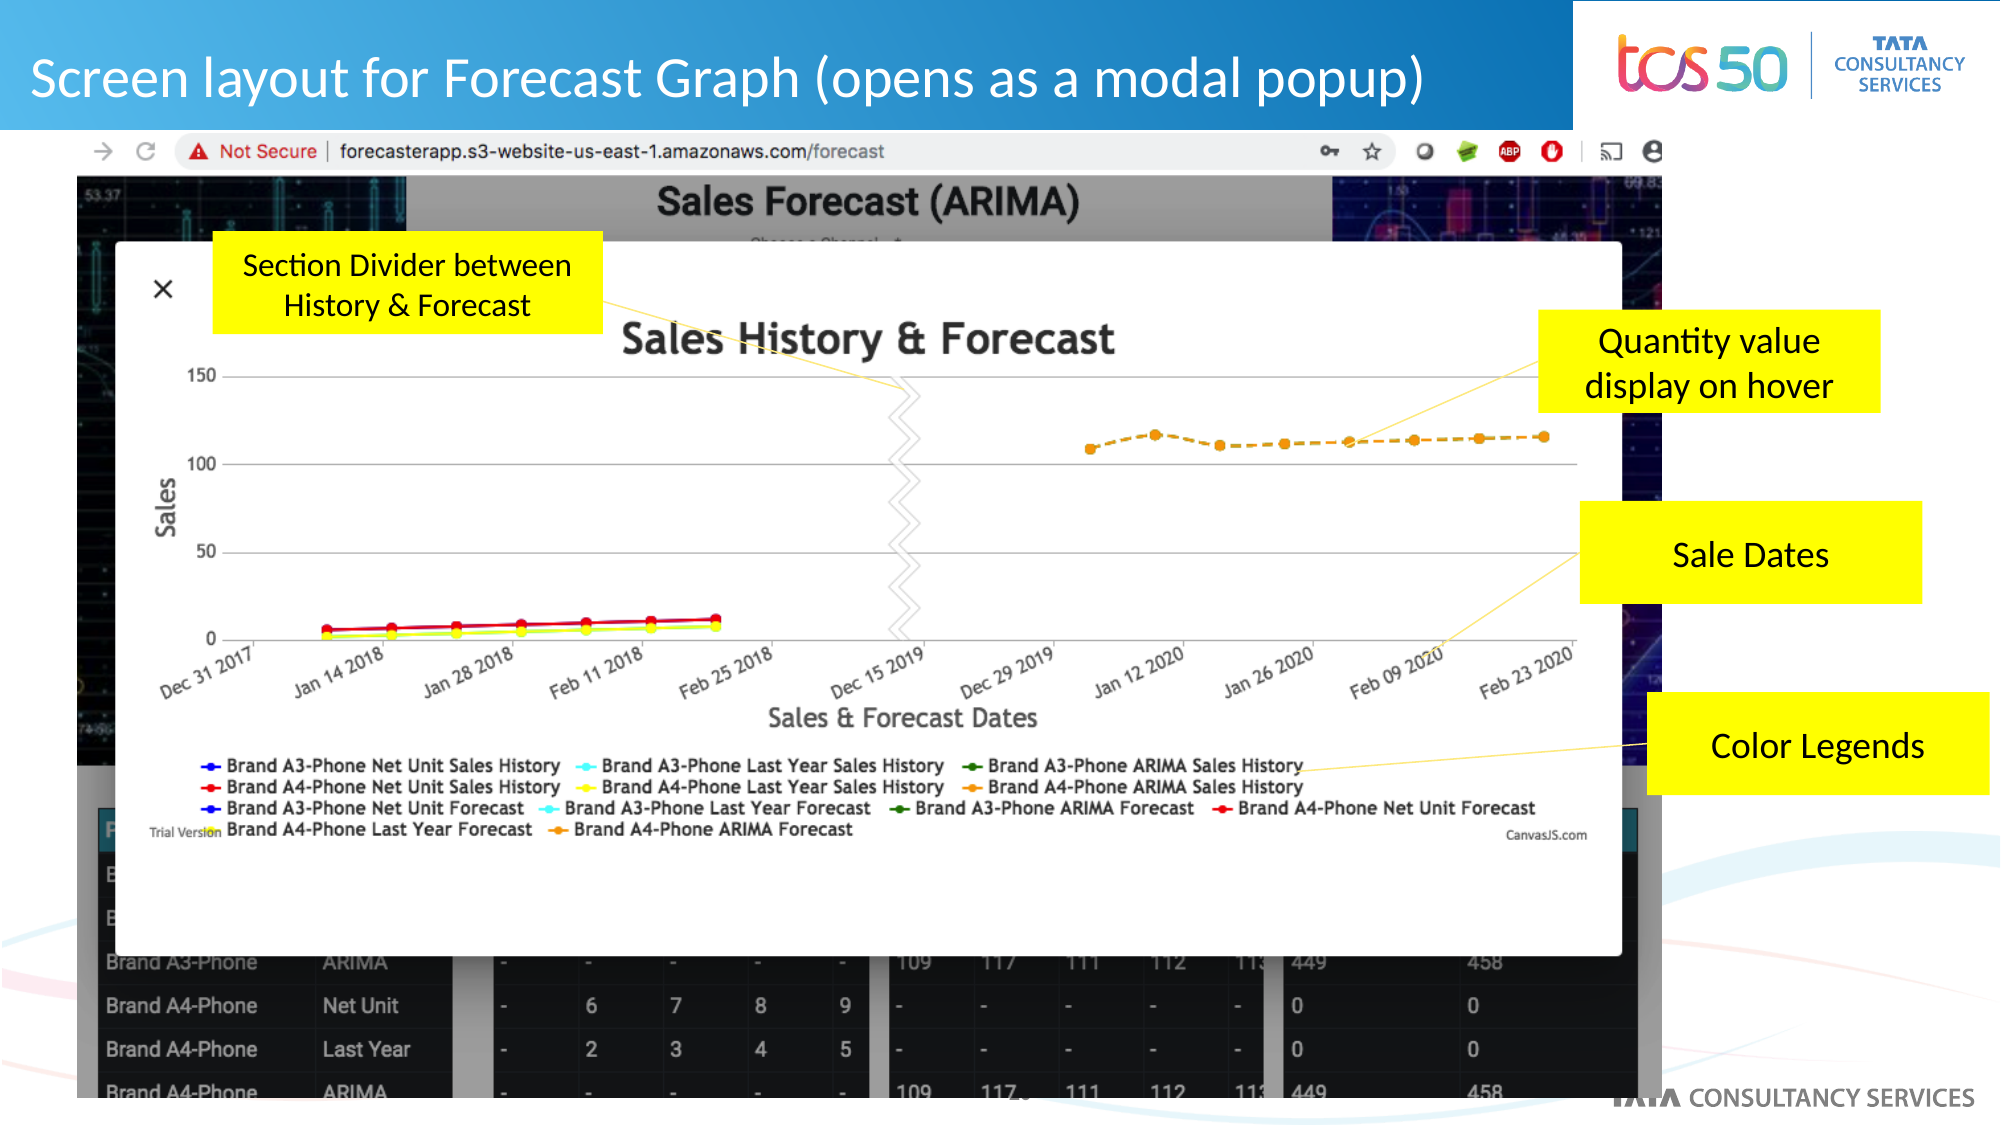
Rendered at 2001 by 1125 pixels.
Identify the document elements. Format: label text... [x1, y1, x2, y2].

text_box Screen layout for Forecast Graph (opens as a modal popup) [19, 9, 1881, 115]
text_box Color Legends [1666, 690, 1992, 797]
picture [1572, 0, 2001, 130]
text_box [1345, 360, 1539, 447]
picture [2, 133, 2001, 1125]
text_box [602, 301, 905, 390]
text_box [1297, 743, 1648, 772]
text_box Quantity value display on hover [1666, 308, 1883, 415]
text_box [1421, 552, 1581, 659]
text_box Sale Dates [1666, 499, 1924, 606]
